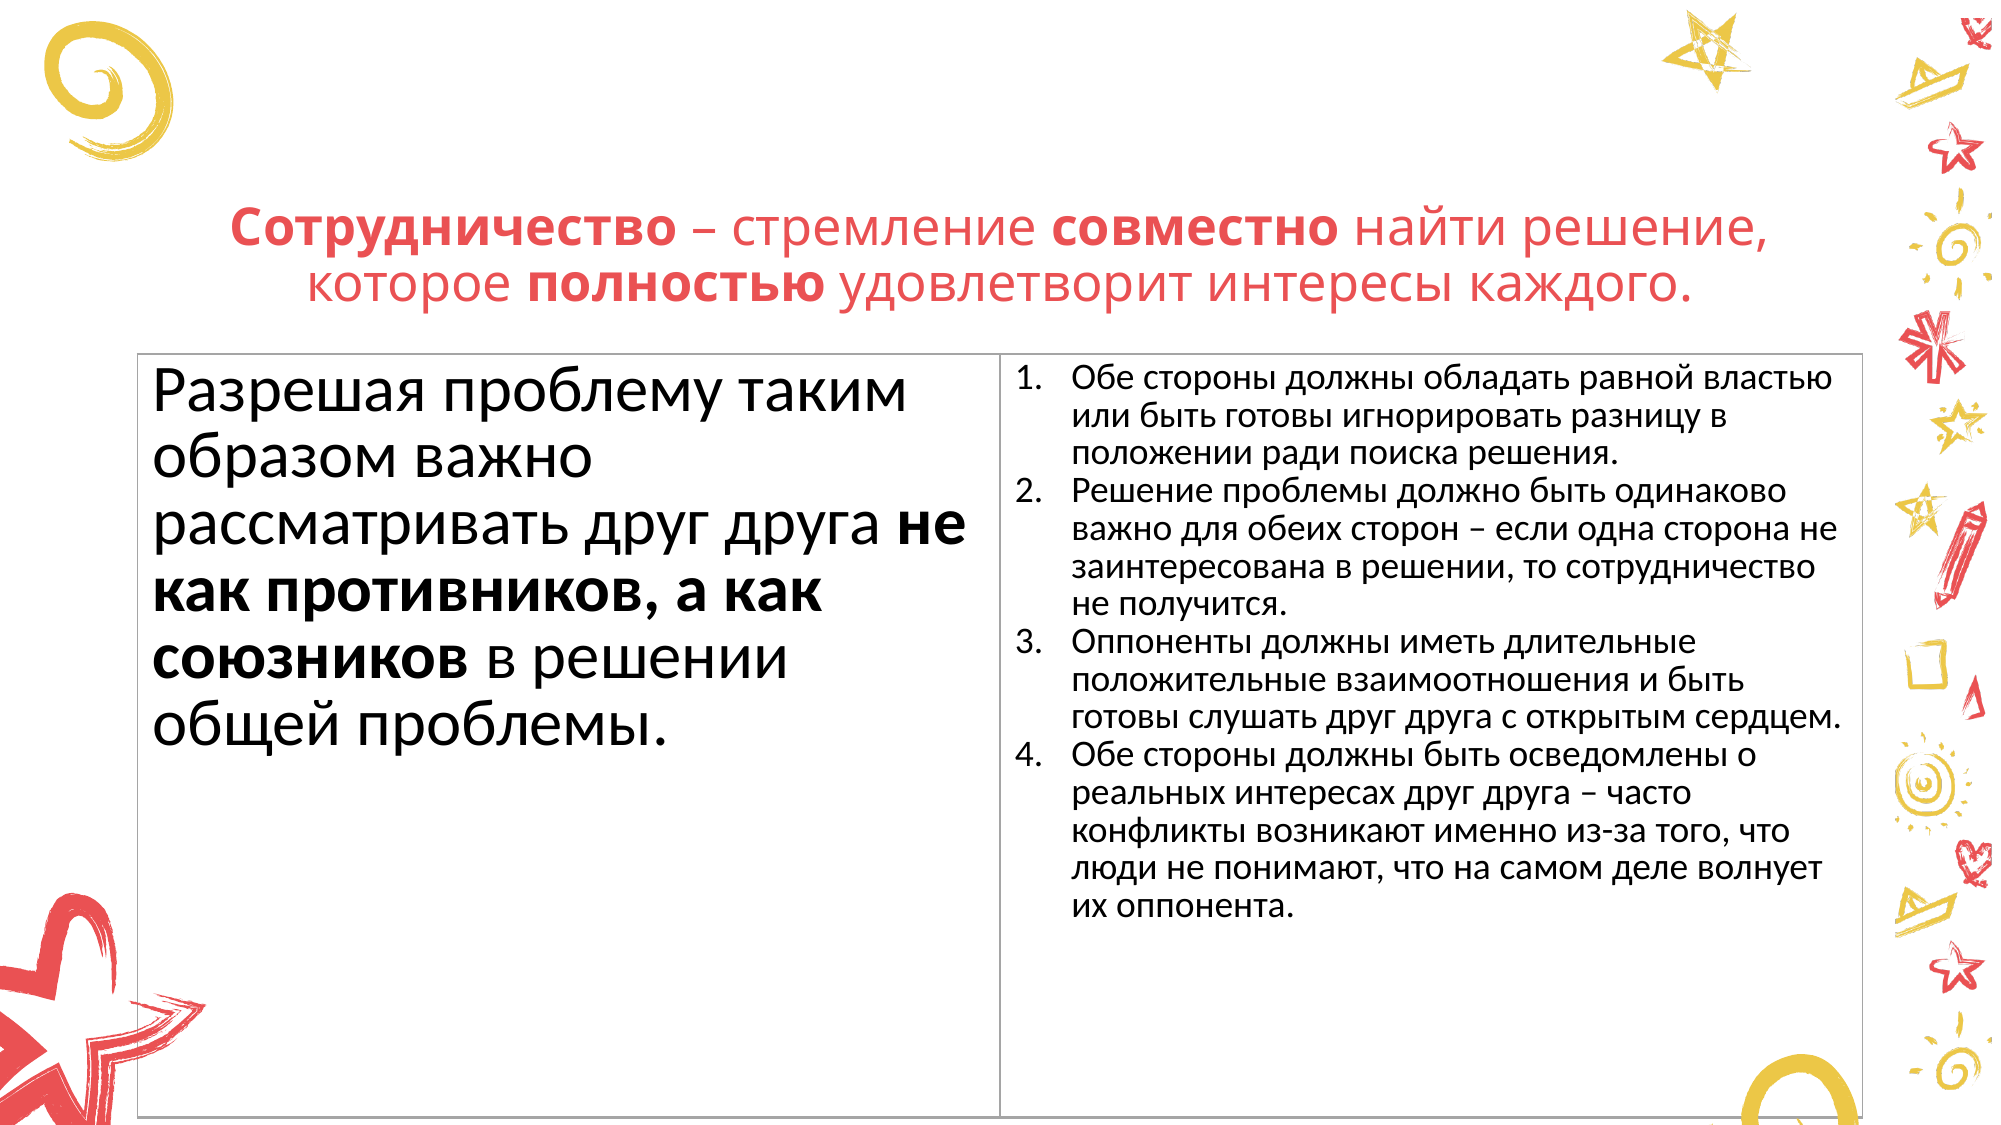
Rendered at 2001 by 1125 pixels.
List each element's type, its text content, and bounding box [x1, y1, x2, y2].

picture [1891, 0, 2000, 1125]
picture [1657, 7, 1755, 96]
text_box [0, 892, 117, 1001]
table_header Разрешая проблему таким образом важно рассматривать друг друга не как противников, а как союзников в решении общей проблемы. [138, 355, 999, 1116]
text_box [1741, 1054, 1859, 1125]
table_header Обе стороны должны обладать равной властью или быть готовы игнорировать разницу в положении ради поиска решения. Решение проблемы должно быть одинаково важно для обеих сторон – если одна сторона не заинтересована в решении, то сотрудничество не получится. Оппоненты должны иметь длительные положительные взаимоотношения и быть готовы слушать друг друга с открытым сердцем. Обе стороны должны быть осведомлены о реальных интересах друг друга – часто конфликты возникают именно из-за того, что люди не понимают, что на самом деле волнует их оппонента. [1001, 355, 1862, 1116]
text_box [0, 993, 207, 1125]
title Сотрудничество – стремление совместно найти решение, которое полностью удовлетворит интересы каждого. [137, 190, 1863, 353]
text_box [44, 21, 174, 162]
